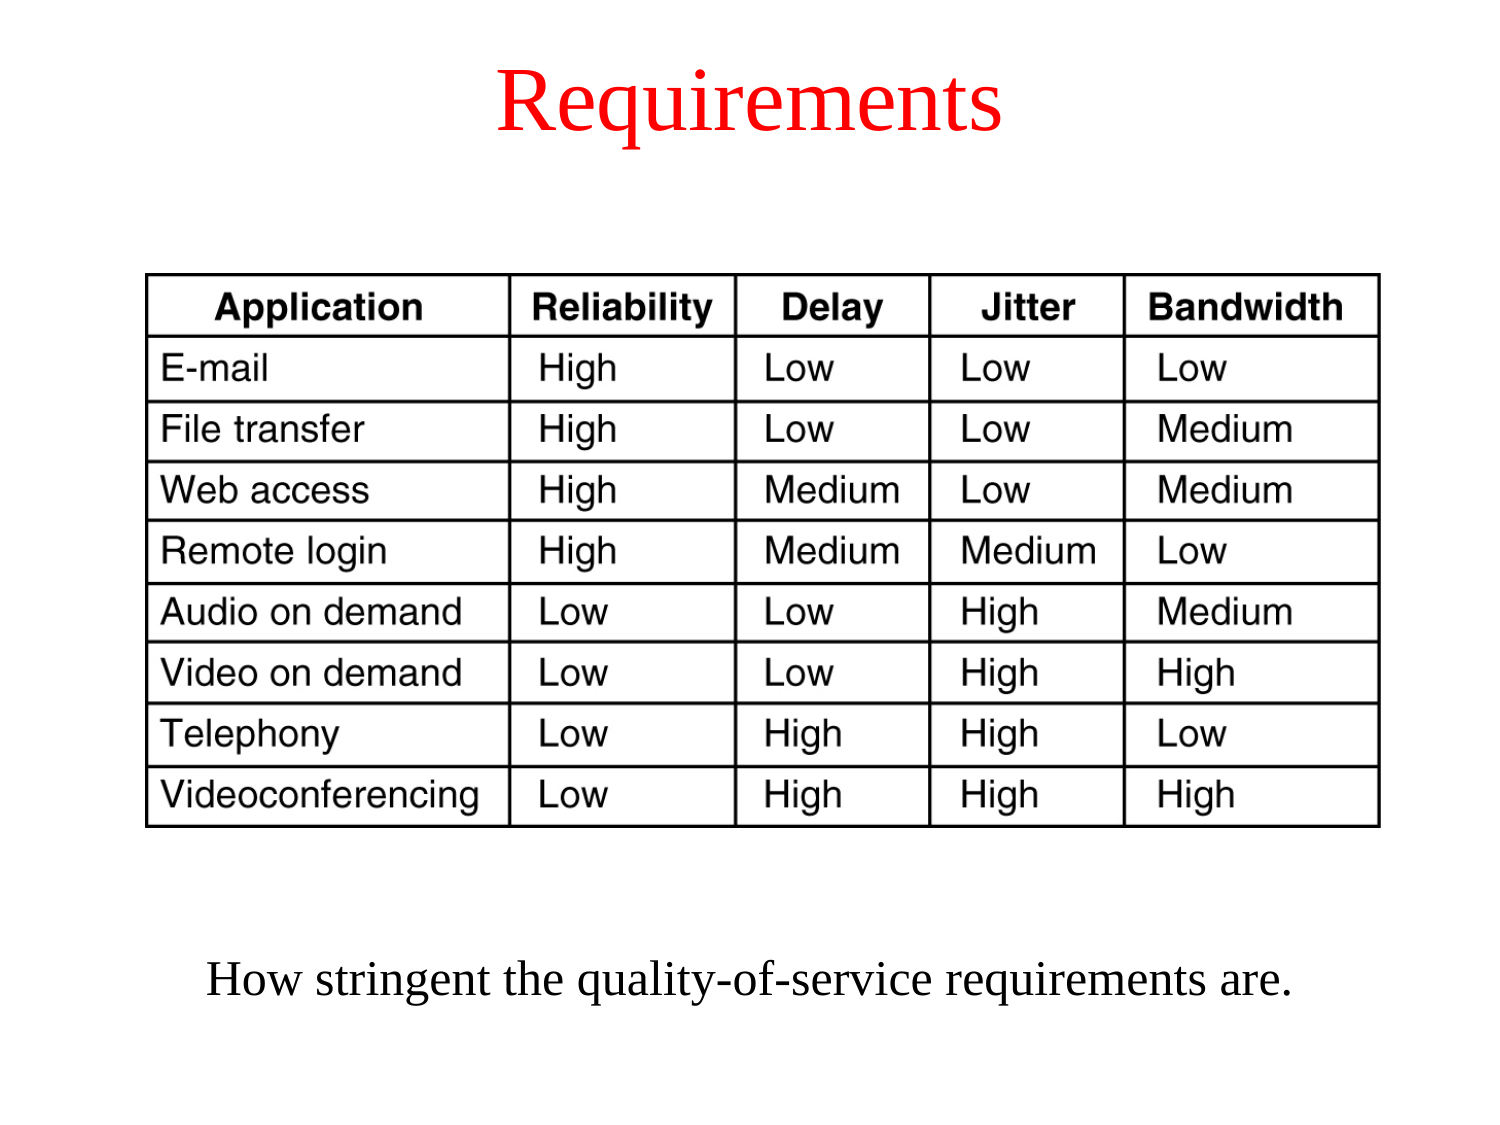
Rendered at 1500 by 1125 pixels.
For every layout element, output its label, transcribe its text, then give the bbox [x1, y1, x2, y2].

title Requirements [0, 0, 1500, 188]
list How stringent the quality-of-service requirements are. [0, 937, 1500, 1076]
picture [144, 272, 1381, 829]
